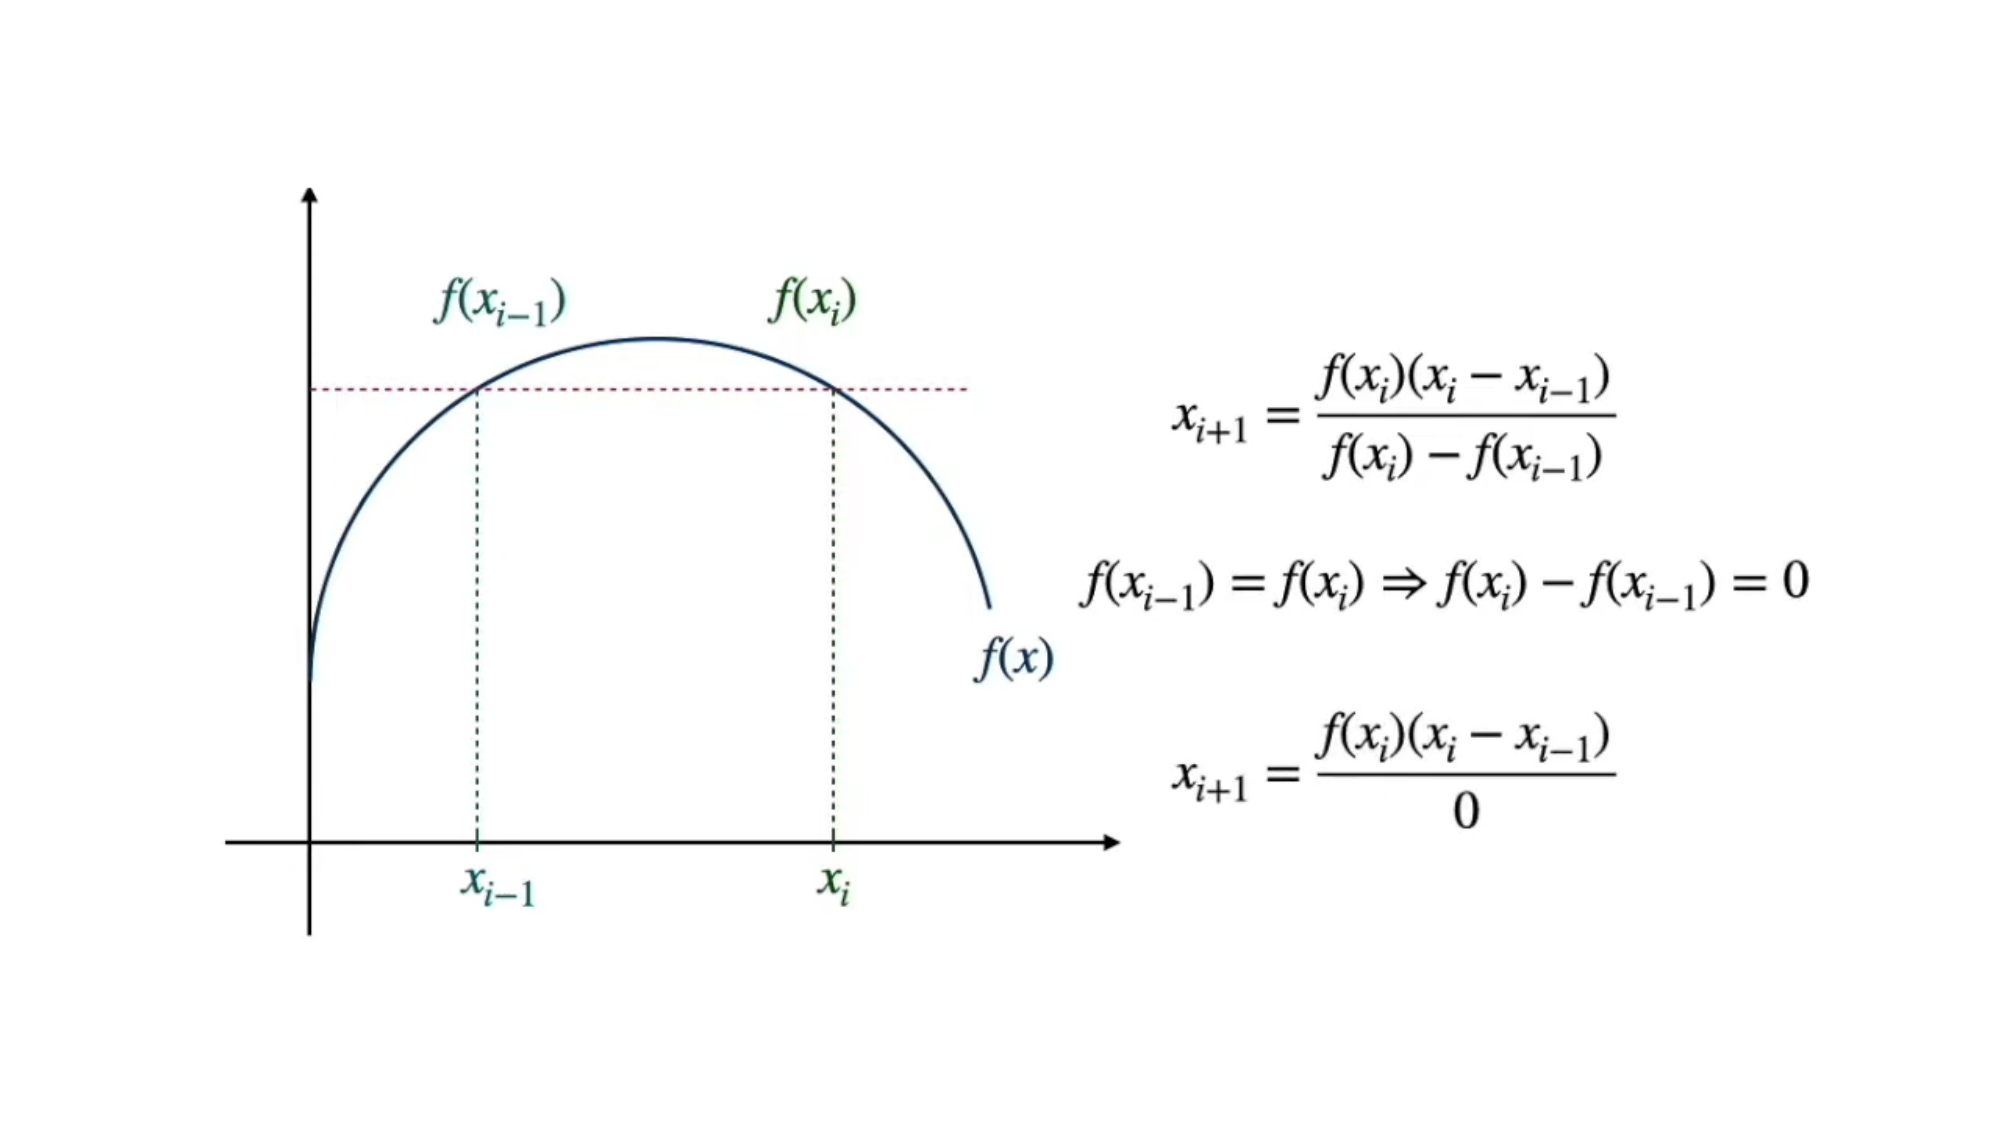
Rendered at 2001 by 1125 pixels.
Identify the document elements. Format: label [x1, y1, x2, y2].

picture [185, 182, 1815, 943]
